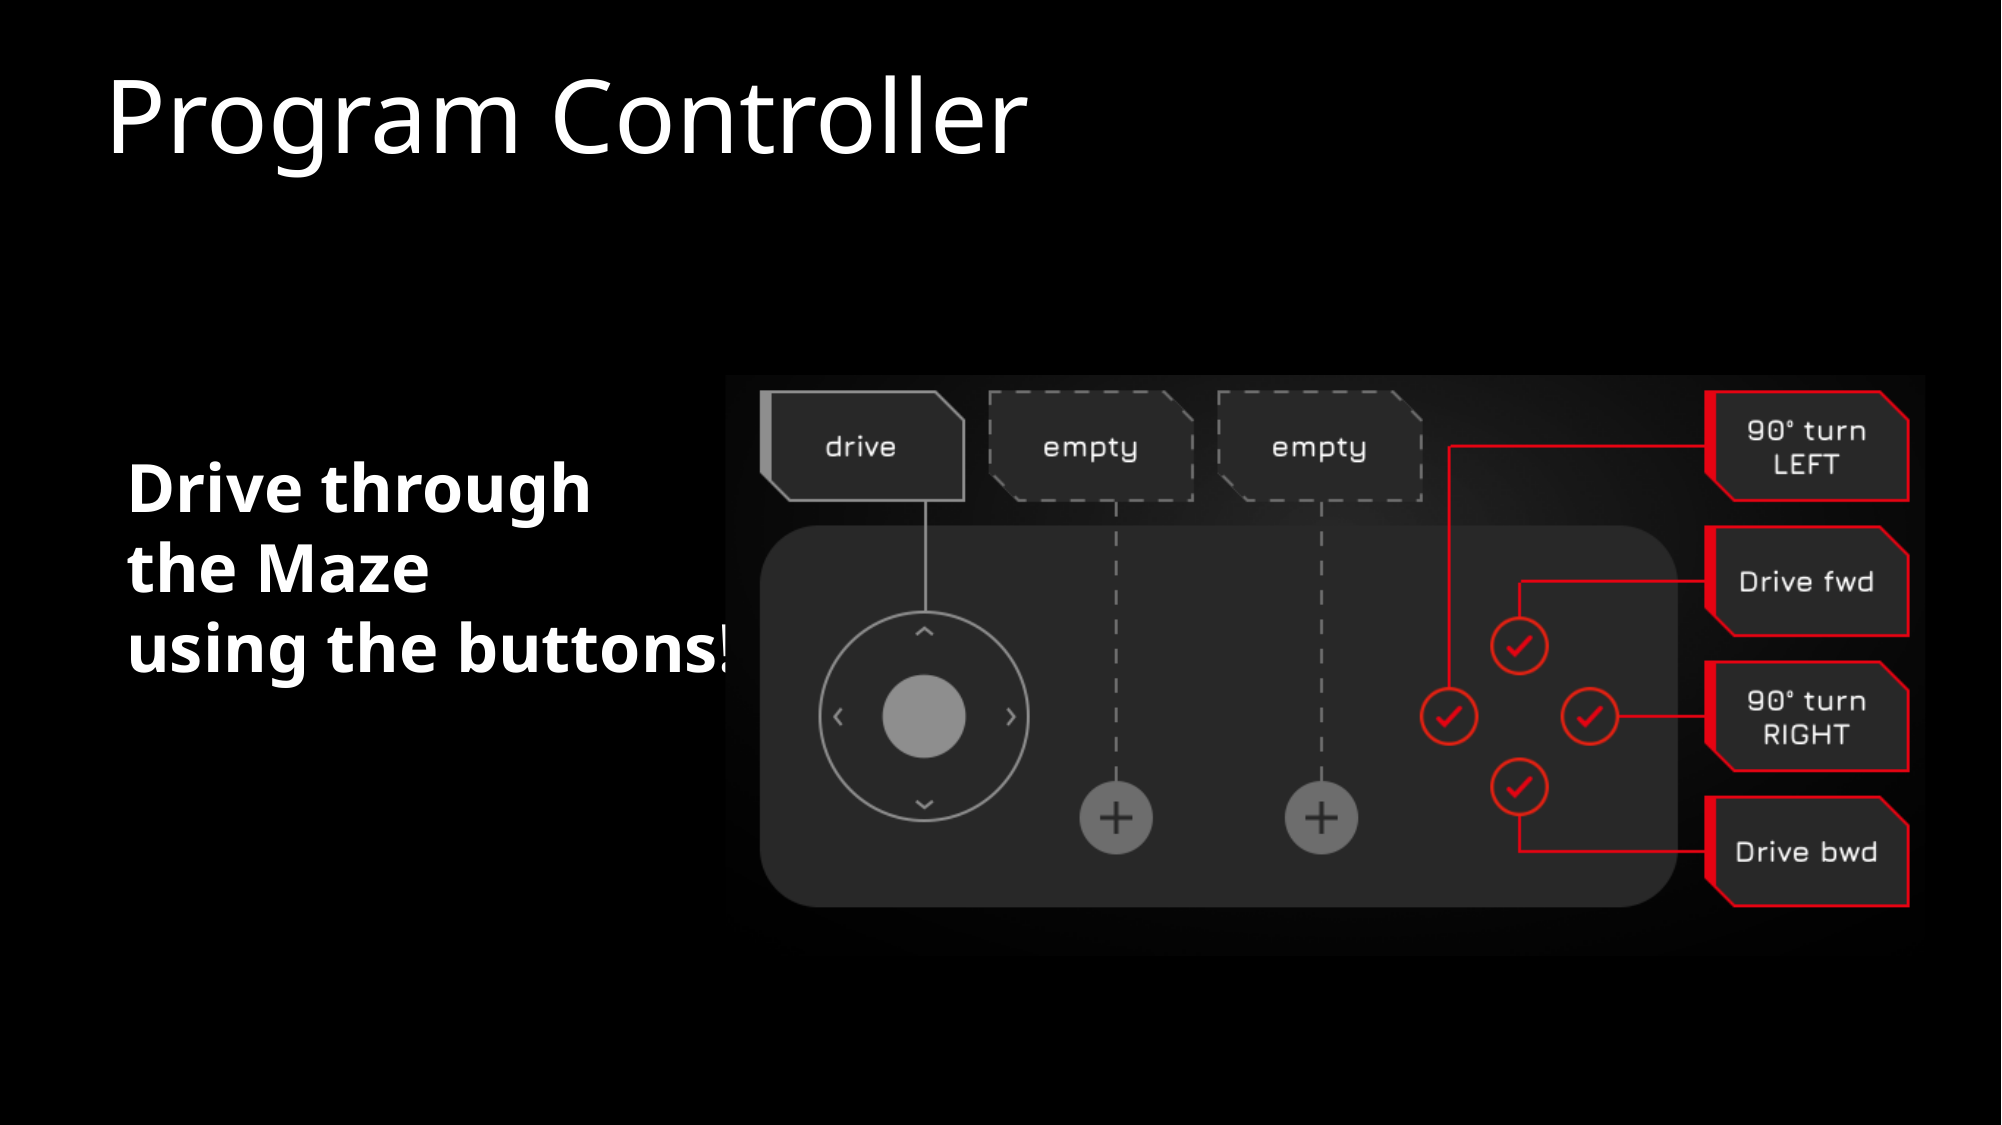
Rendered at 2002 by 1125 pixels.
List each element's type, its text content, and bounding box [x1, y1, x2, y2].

picture [725, 374, 1926, 956]
title Program Controller [87, 24, 1513, 200]
text_box Drive through the Maze using the buttons! [109, 437, 1535, 1125]
